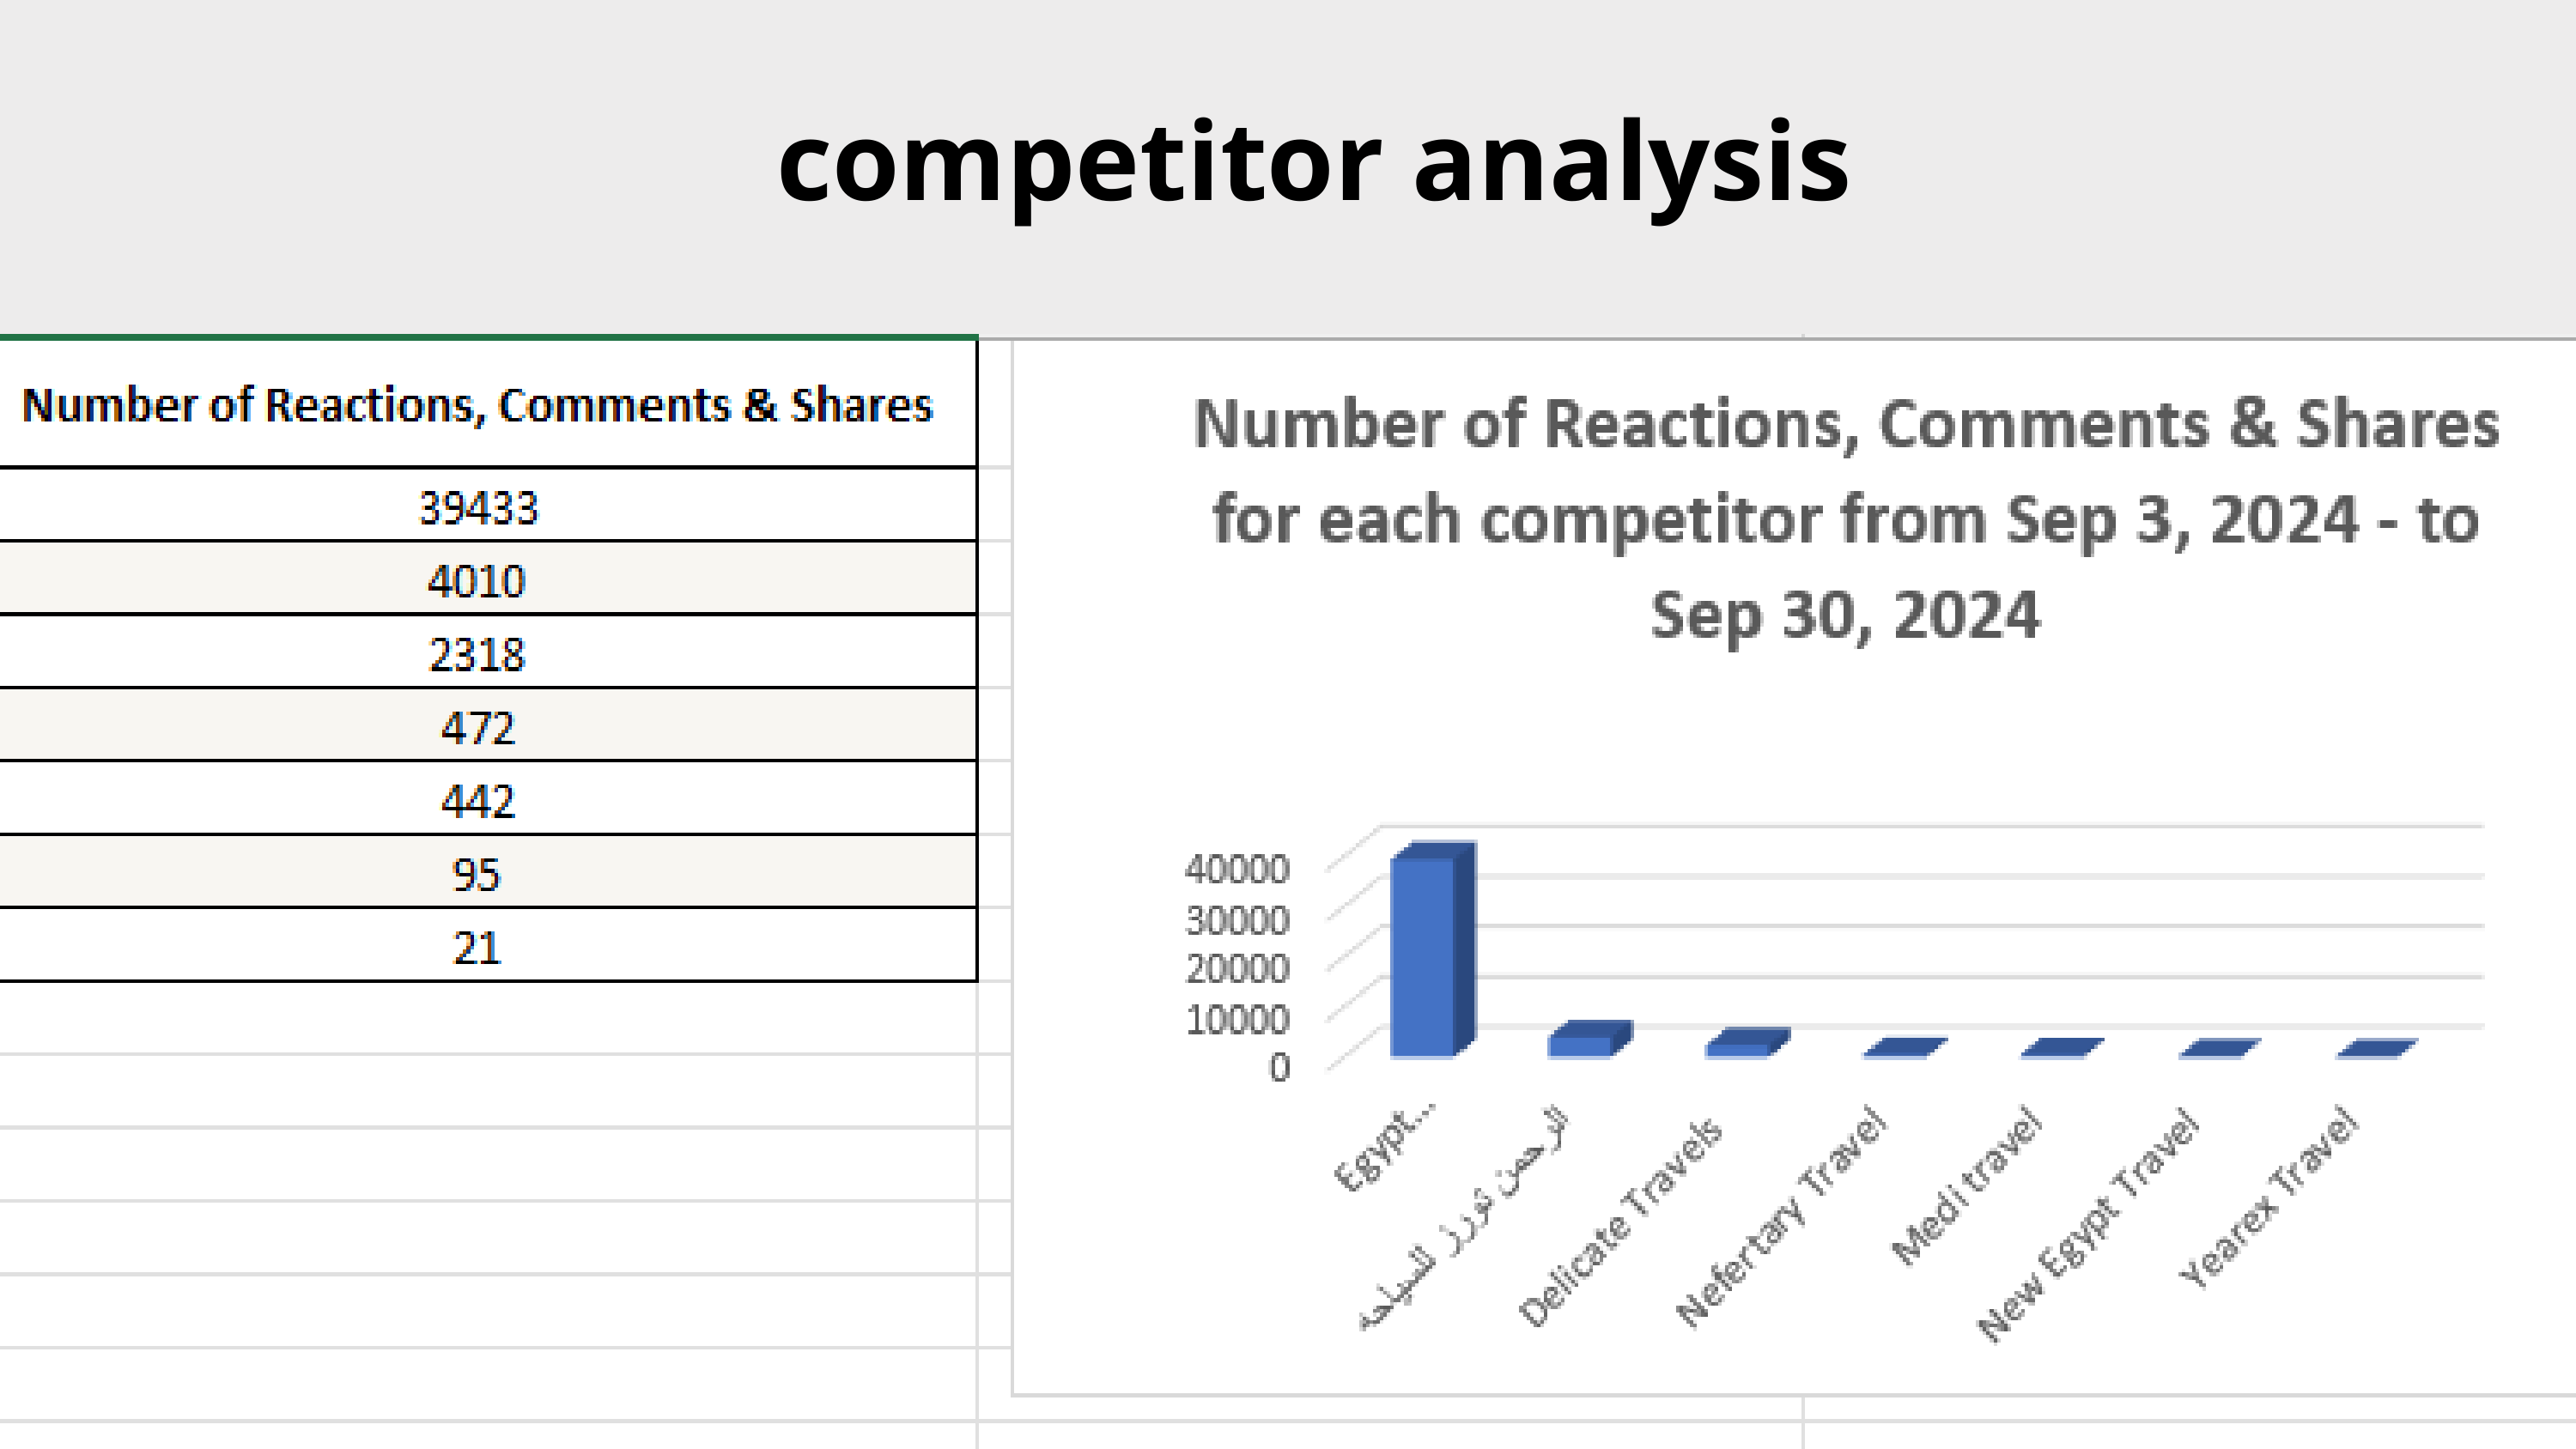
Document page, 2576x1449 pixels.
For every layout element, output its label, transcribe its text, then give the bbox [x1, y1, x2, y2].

text_box competitor analysis [751, 70, 1878, 222]
text_box [0, 334, 2576, 1449]
